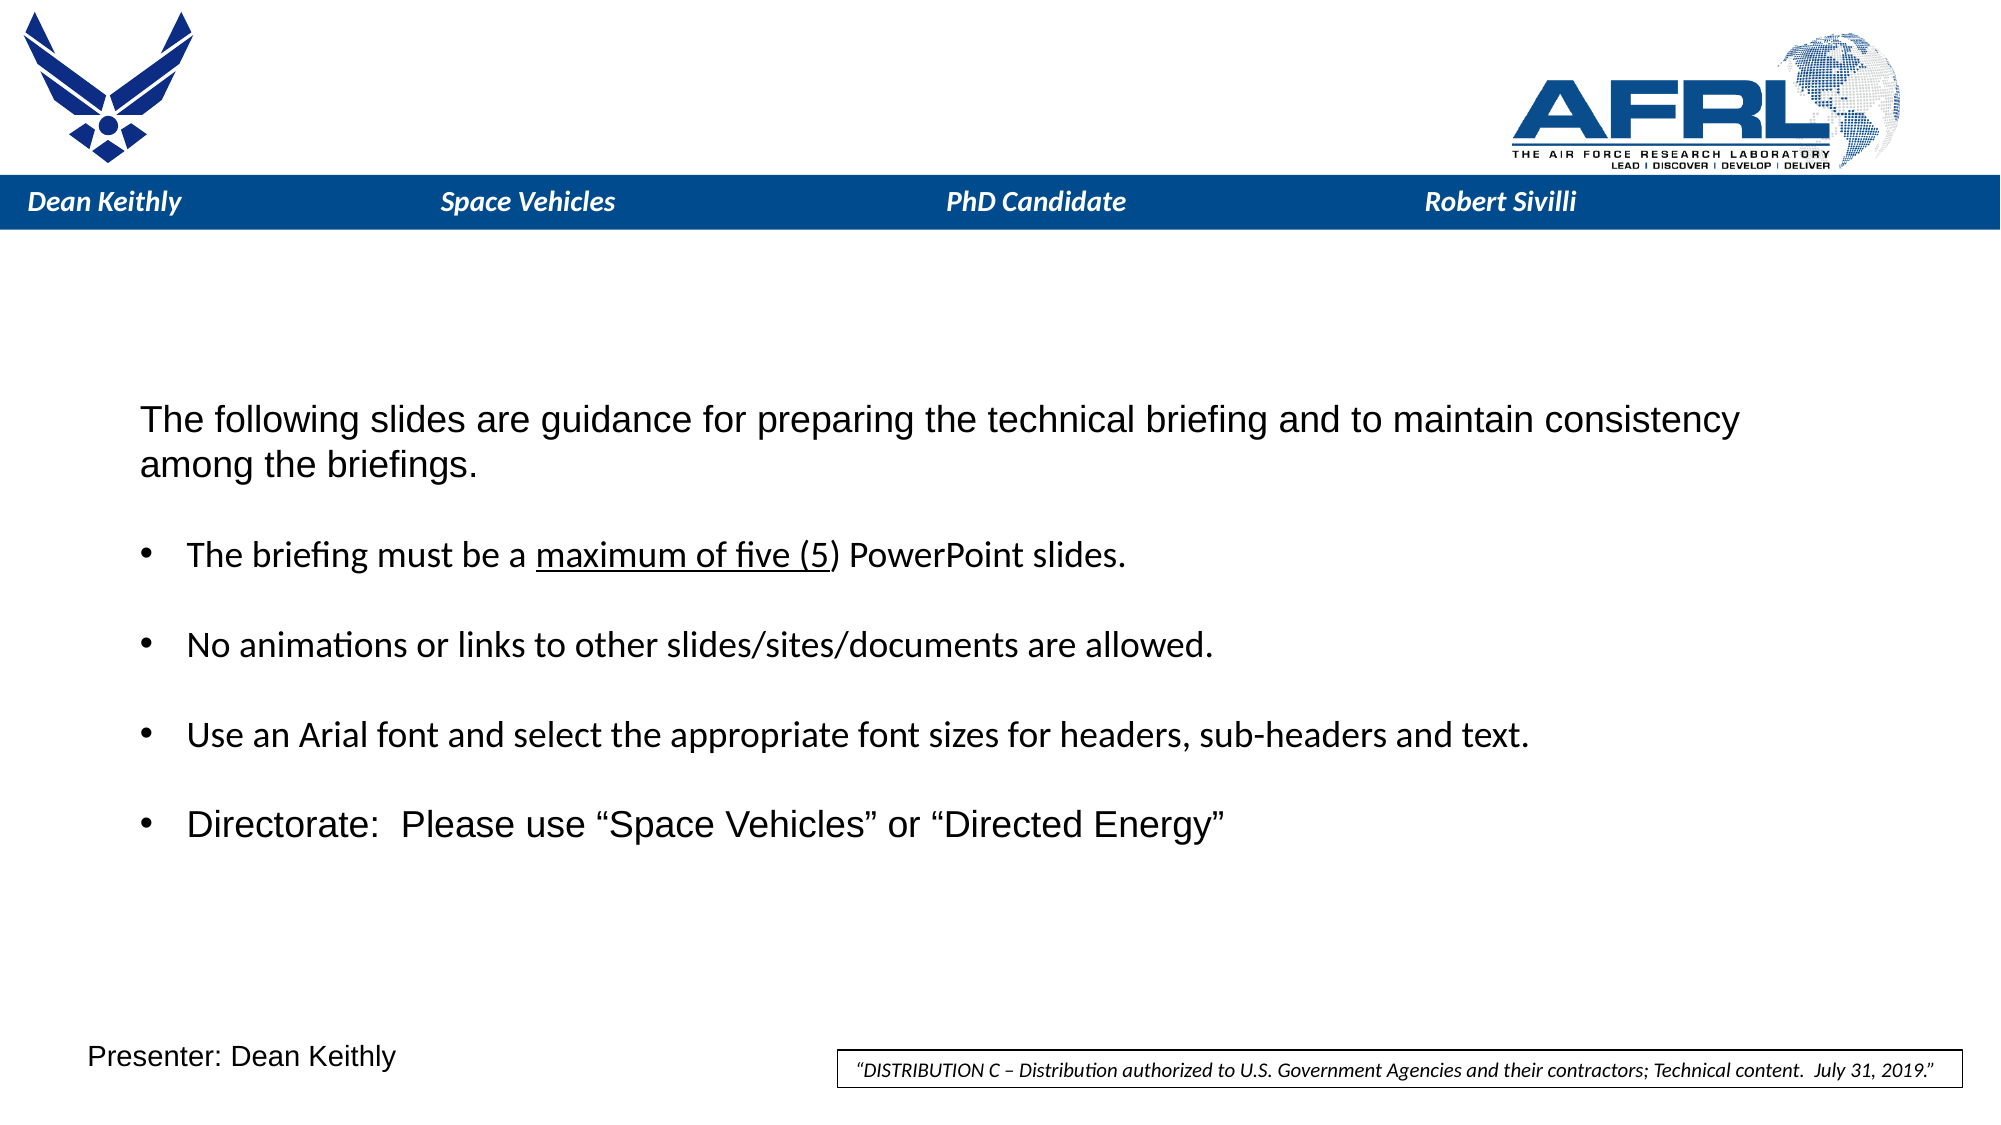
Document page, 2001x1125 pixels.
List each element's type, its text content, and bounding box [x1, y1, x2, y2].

text_box Dean Keithly Space Vehicles PhD Candidate Robert Sivilli [0, 174, 2000, 230]
picture [1512, 33, 1900, 169]
text_box The following slides are guidance for preparing the technical briefing and to maintain consistency among the briefings. The briefing must be a maximum of five (5) PowerPoint slides. No animations or links to other slides/sites/documents are allowed. Use an Arial font and select the appropriate font sizes for headers, sub-headers and text. Directorate: Please use “Space Vehicles” or “Directed Energy” [125, 387, 1825, 853]
text_box Presenter: Dean Keithly [72, 1030, 412, 1081]
